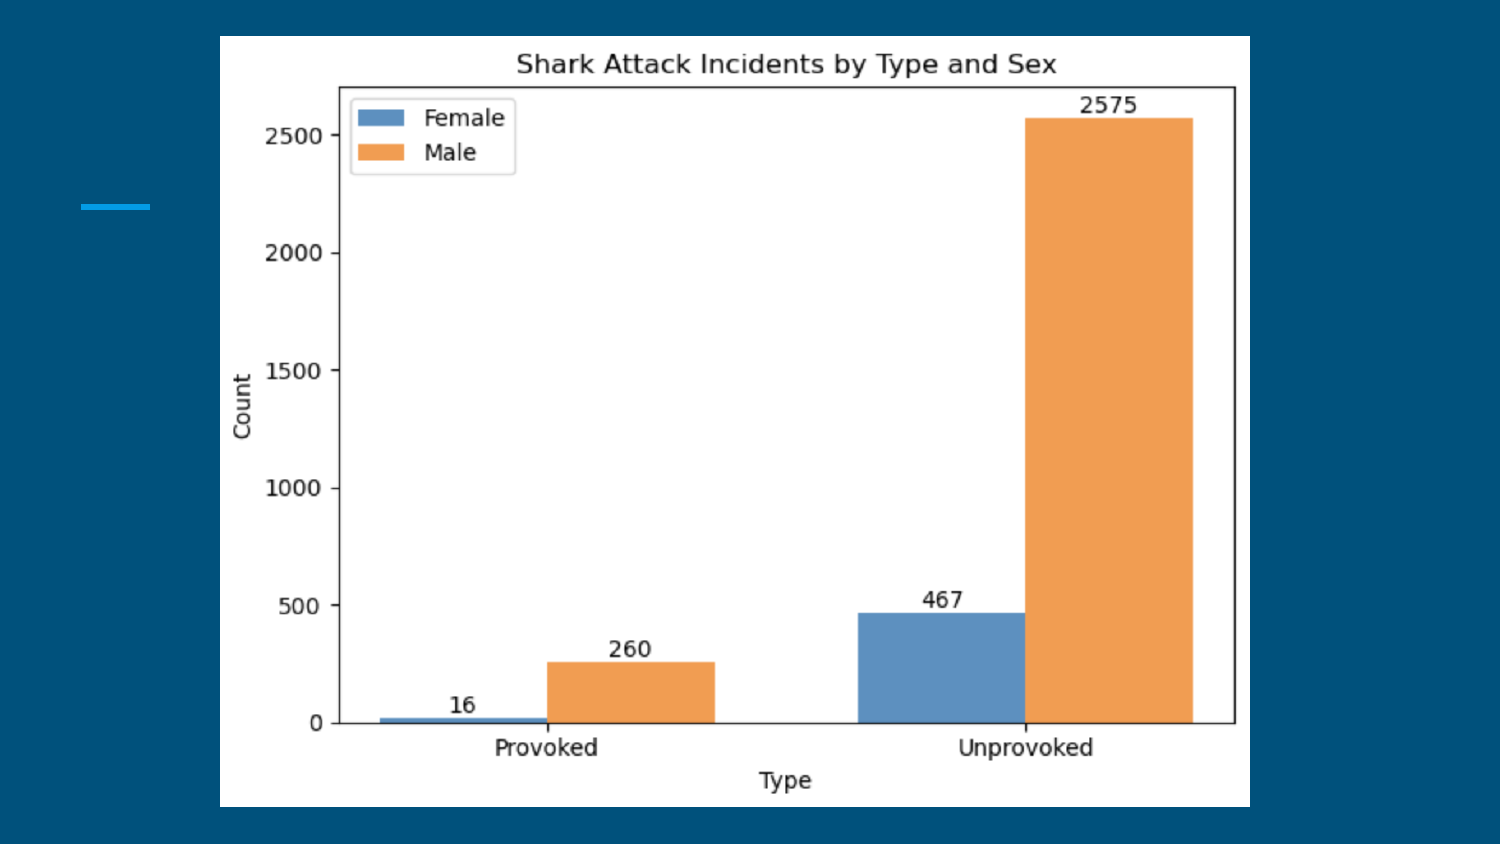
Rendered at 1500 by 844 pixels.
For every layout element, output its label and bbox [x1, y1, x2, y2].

picture [221, 37, 1249, 806]
